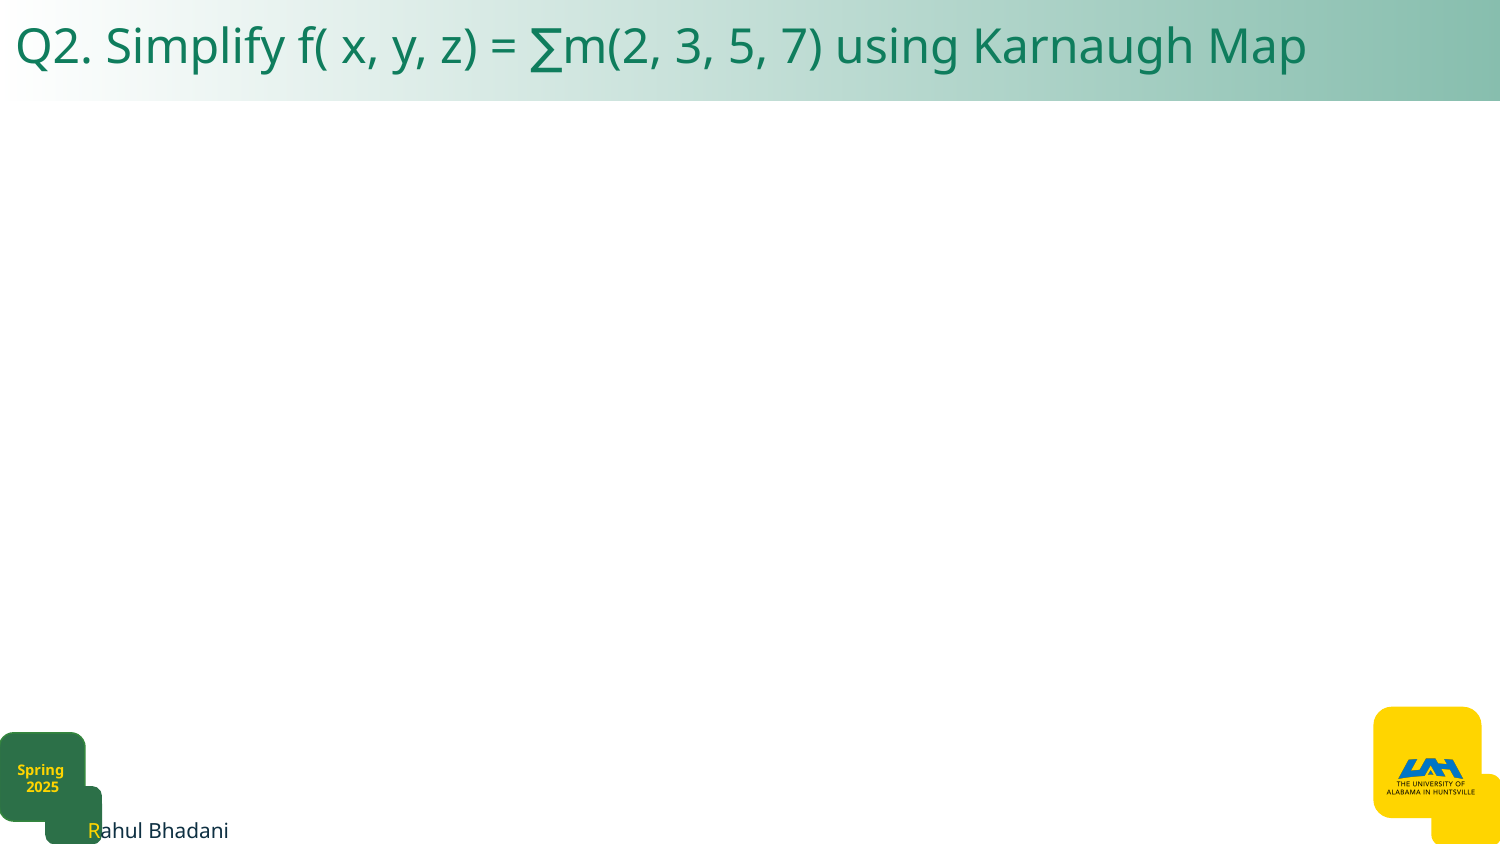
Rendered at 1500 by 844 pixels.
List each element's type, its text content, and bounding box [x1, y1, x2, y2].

title Q2. Simplify f( x, y, z) = ∑m(2, 3, 5, 7) using Karnaugh Map [0, 0, 1500, 101]
picture [1386, 758, 1475, 795]
